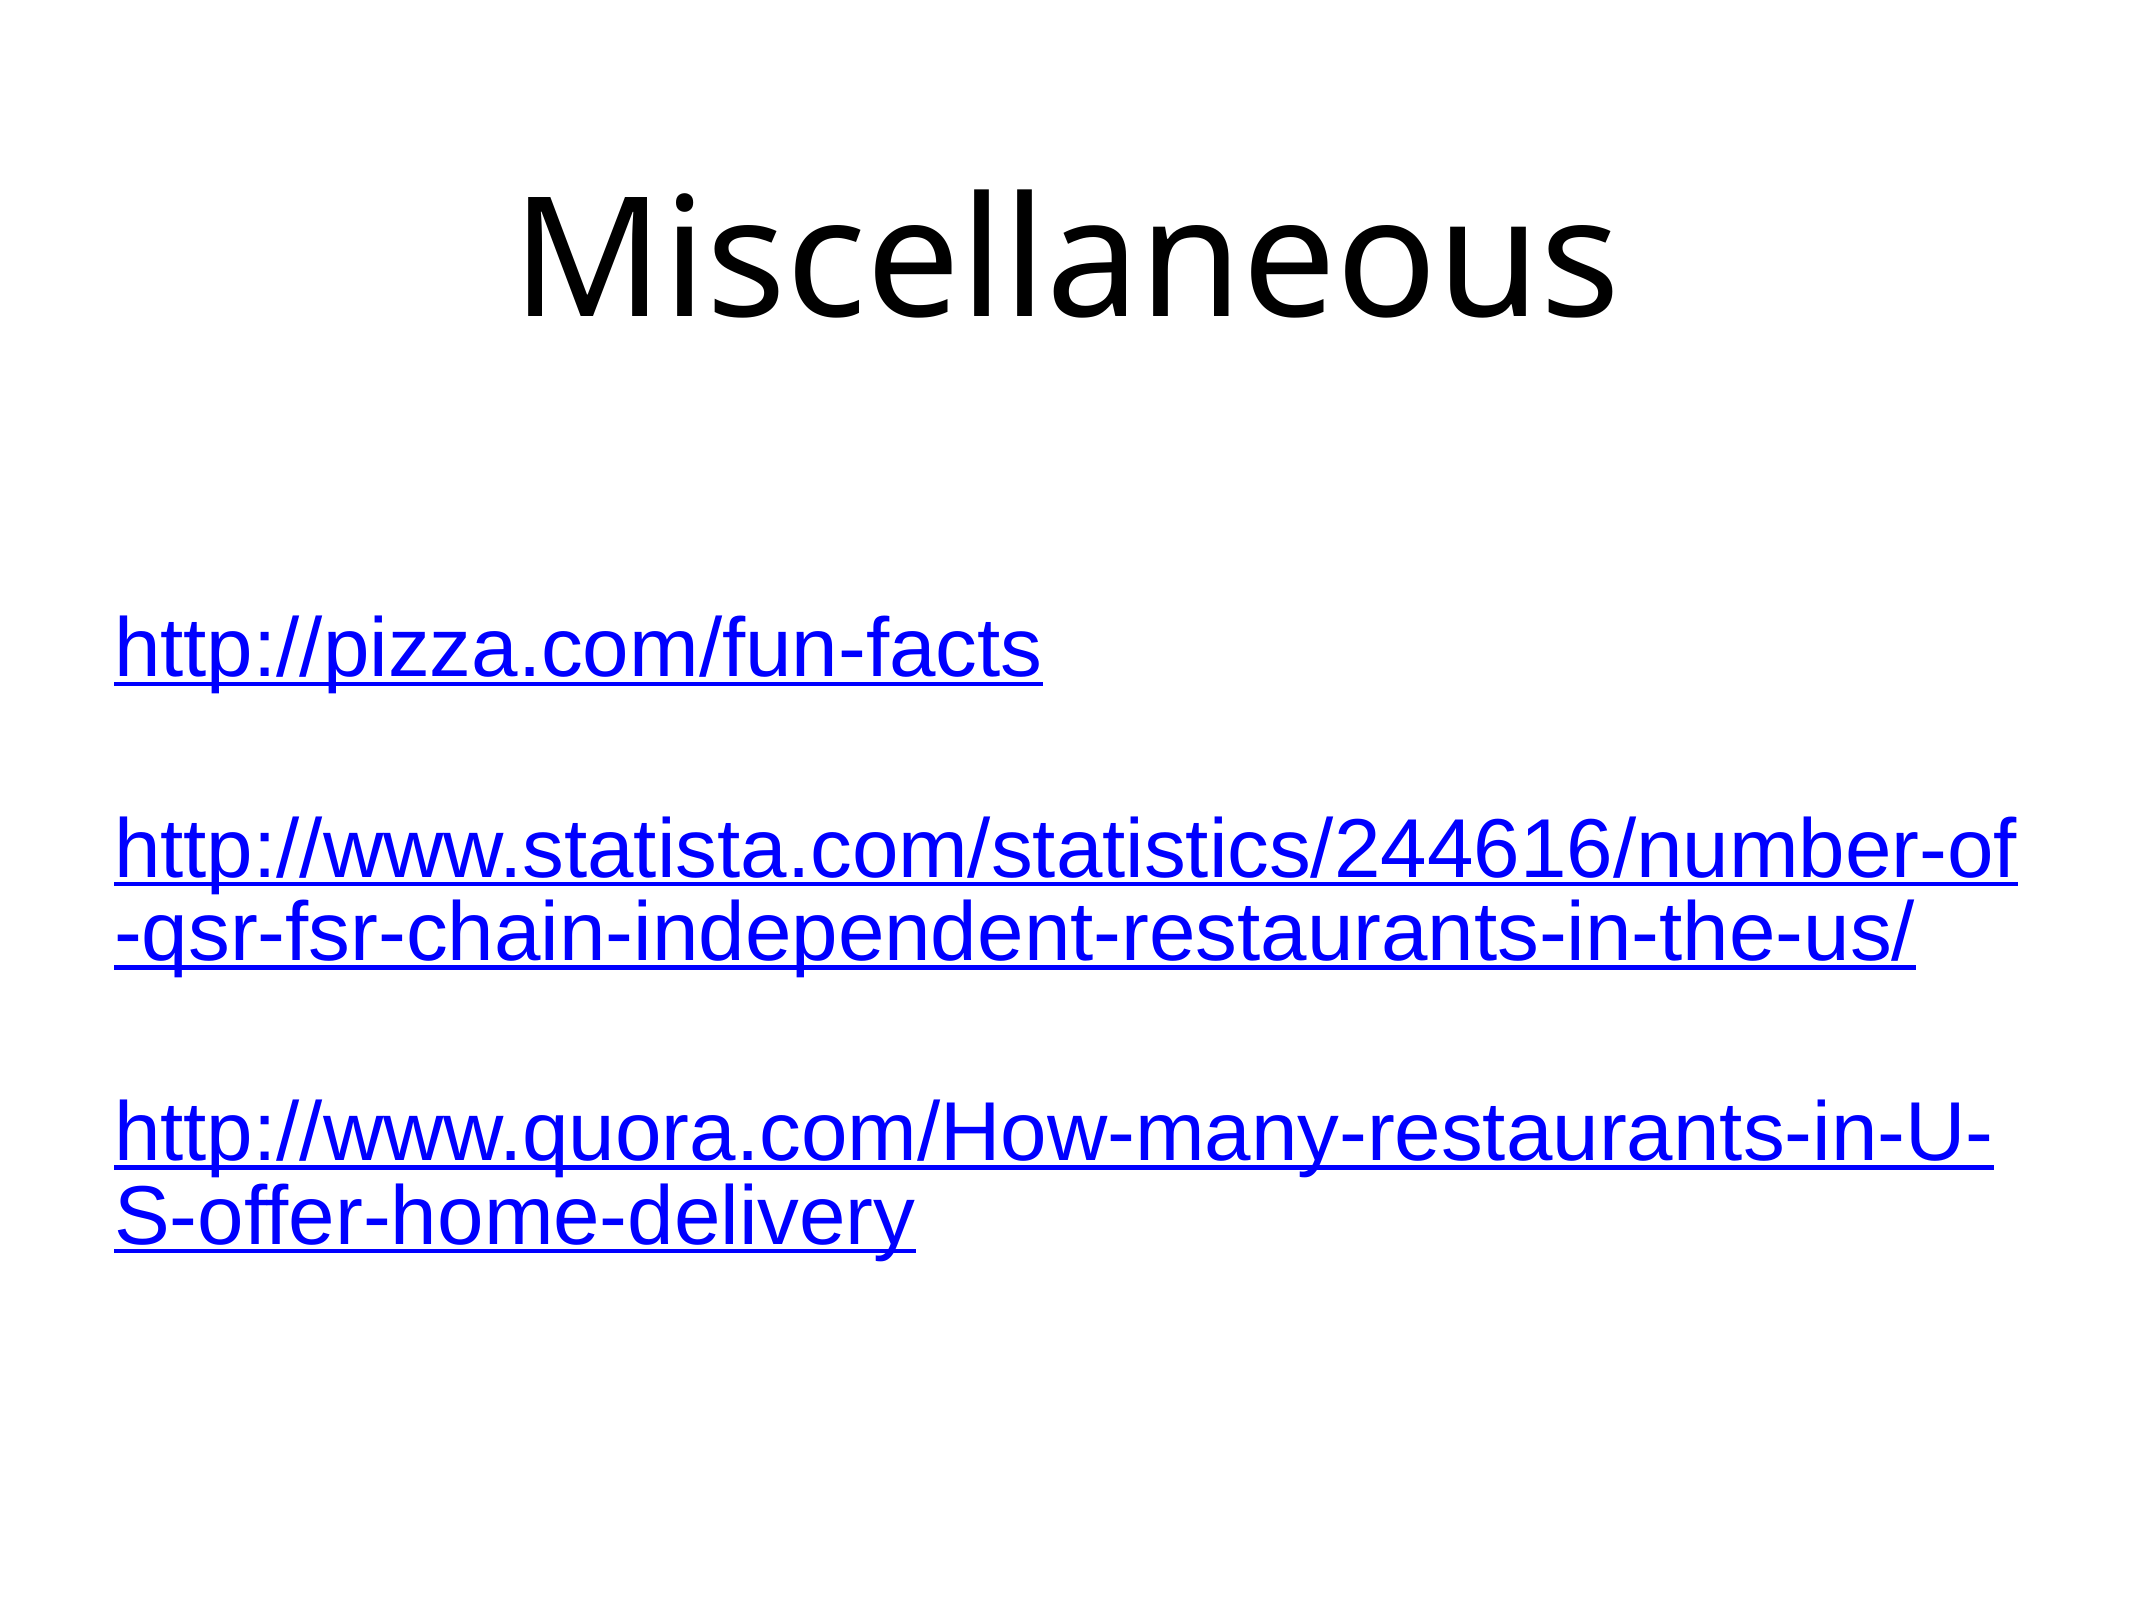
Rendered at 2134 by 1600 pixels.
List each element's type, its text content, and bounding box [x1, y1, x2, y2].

title Miscellaneous [155, 72, 1978, 427]
list http://pizza.com/fun-facts http://www.statista.com/statistics/244616/number-of-qsr-fsr-chain-independent-restaurants-in-the-us/ http://www.quora.com/How-many-restaurants-in-U-S-offer-home-delivery [113, 427, 2020, 1460]
